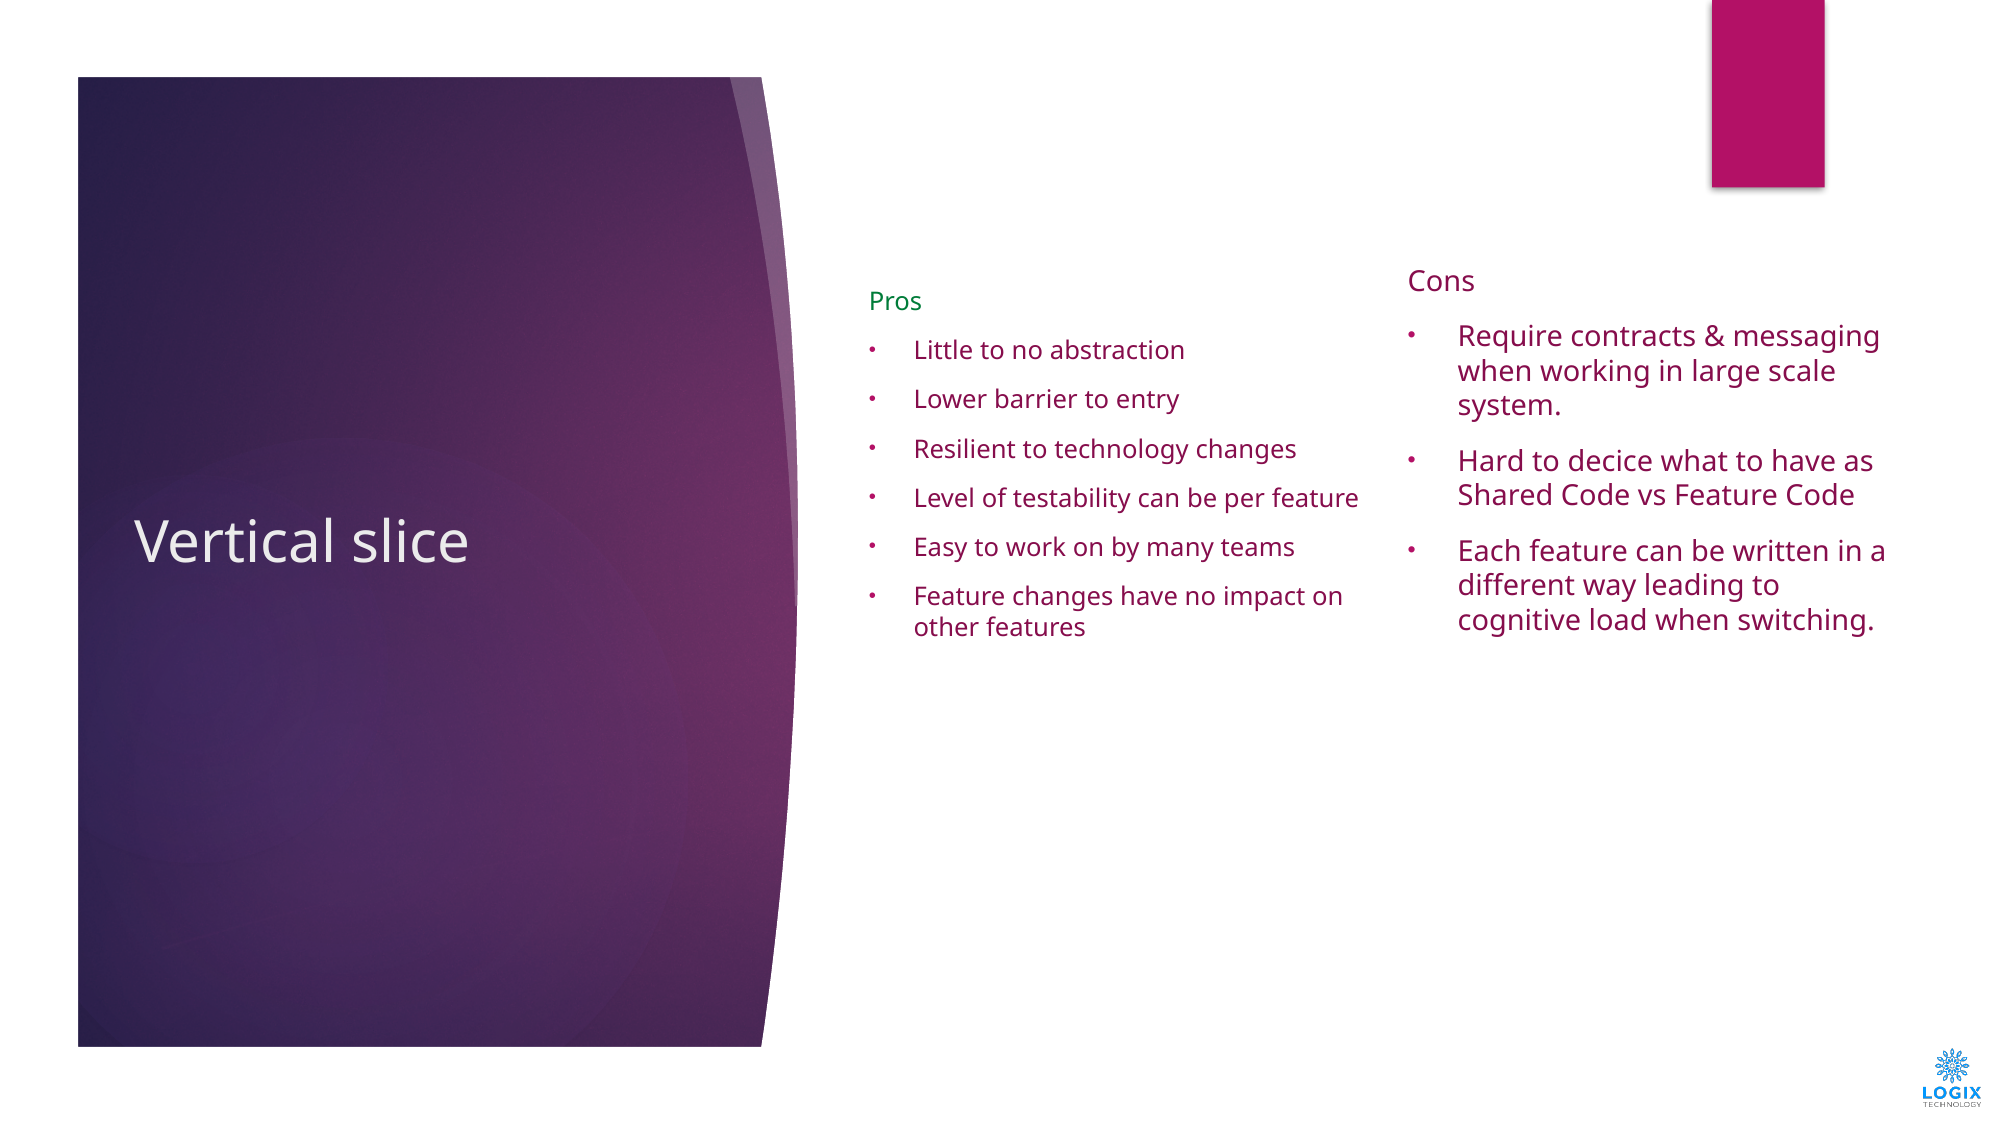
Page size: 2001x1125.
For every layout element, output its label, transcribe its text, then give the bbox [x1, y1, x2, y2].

picture [1922, 1048, 1982, 1107]
text_box Cons Require contracts & messaging when working in large scale system. Hard to decice what to have as Shared Code vs Feature Code Each feature can be written in a different way leading to cognitive load when switching. [1392, 254, 1916, 647]
list Pros Little to no abstraction Lower barrier to entry Resilient to technology changes Level of testability can be per feature Easy to work on by many teams Feature changes have no impact on other features [854, 277, 1377, 670]
title Vertical slice [119, 487, 722, 582]
